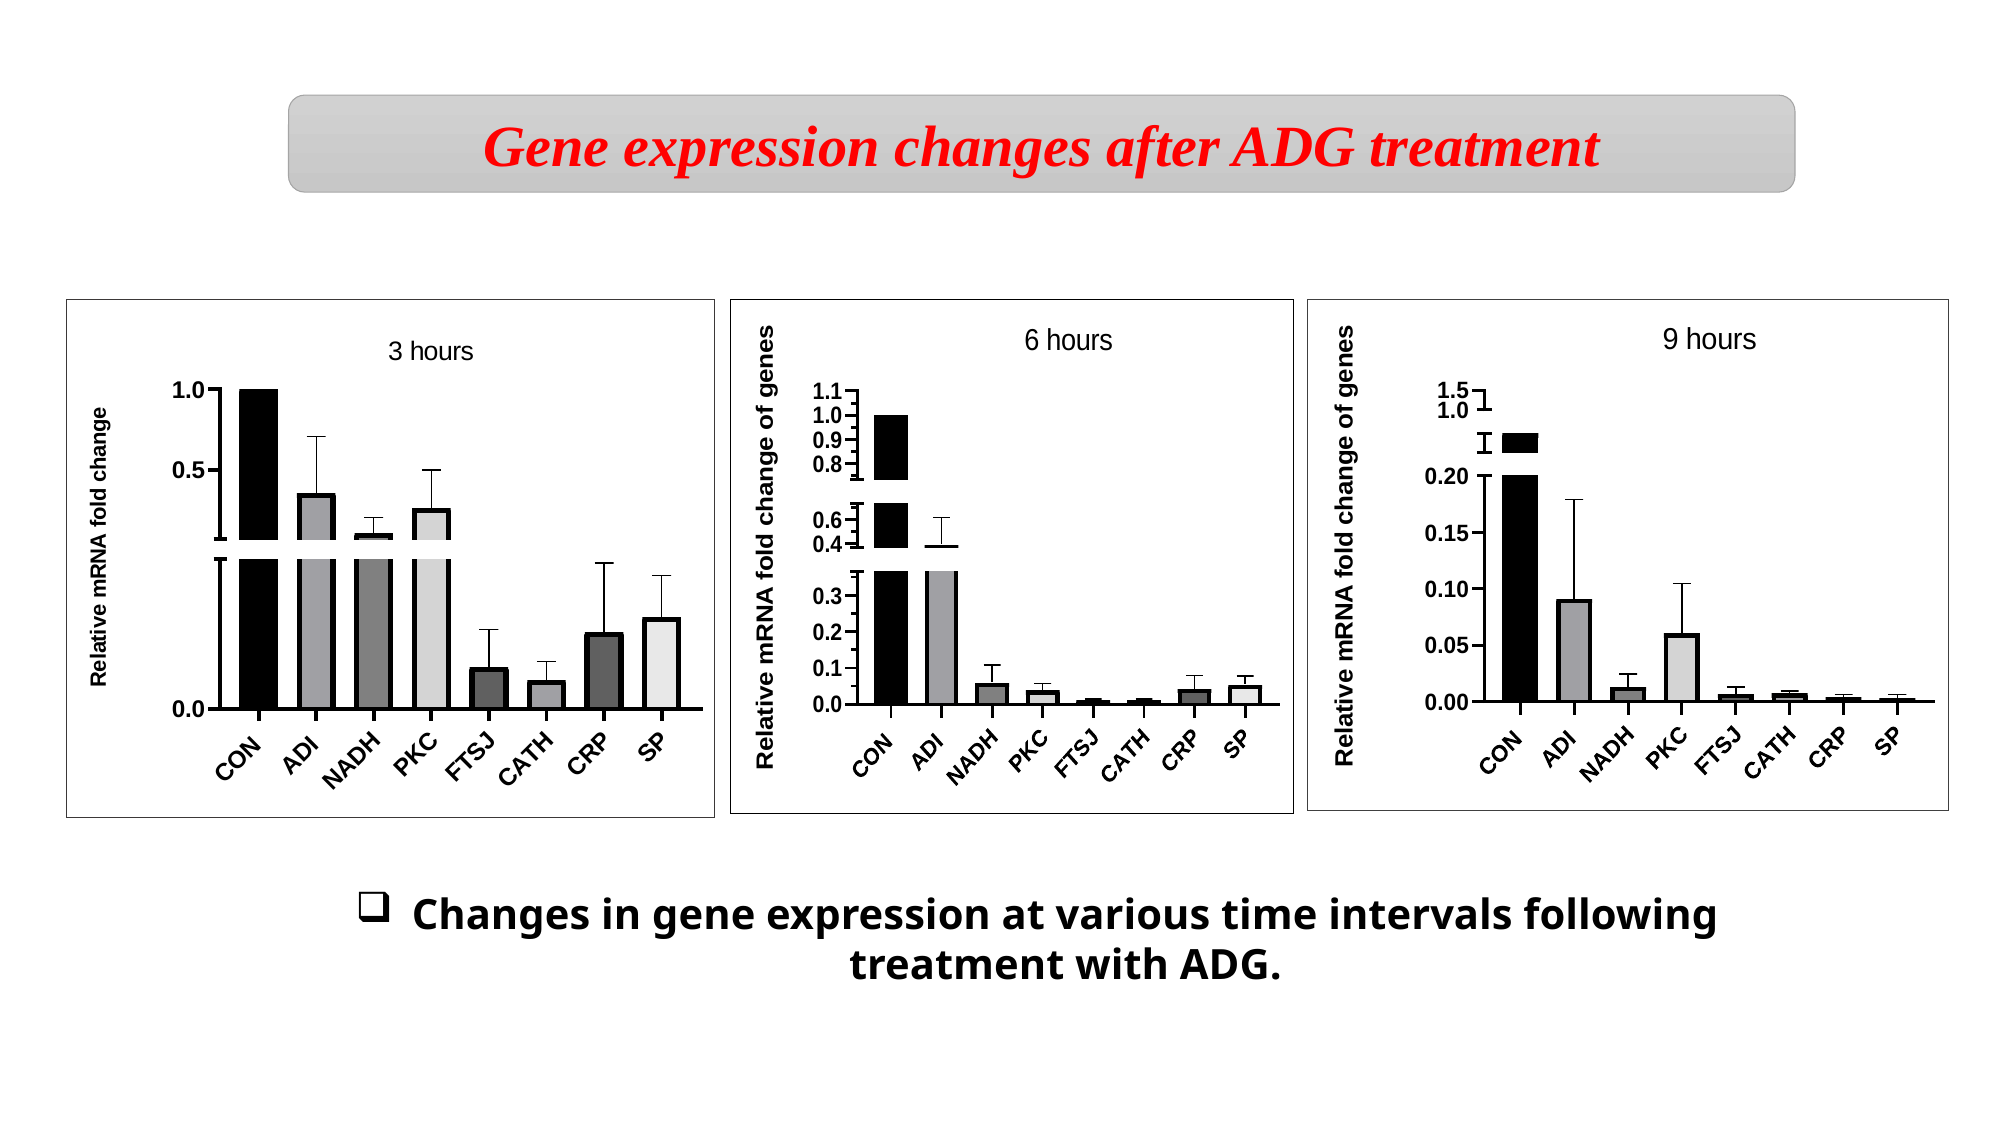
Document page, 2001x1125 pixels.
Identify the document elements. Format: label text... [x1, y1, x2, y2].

text_box Gene expression changes after ADG treatment [287, 94, 1796, 193]
text_box Changes in gene expression at various time intervals following treatment with ADG. [256, 880, 1819, 996]
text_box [66, 299, 1949, 818]
